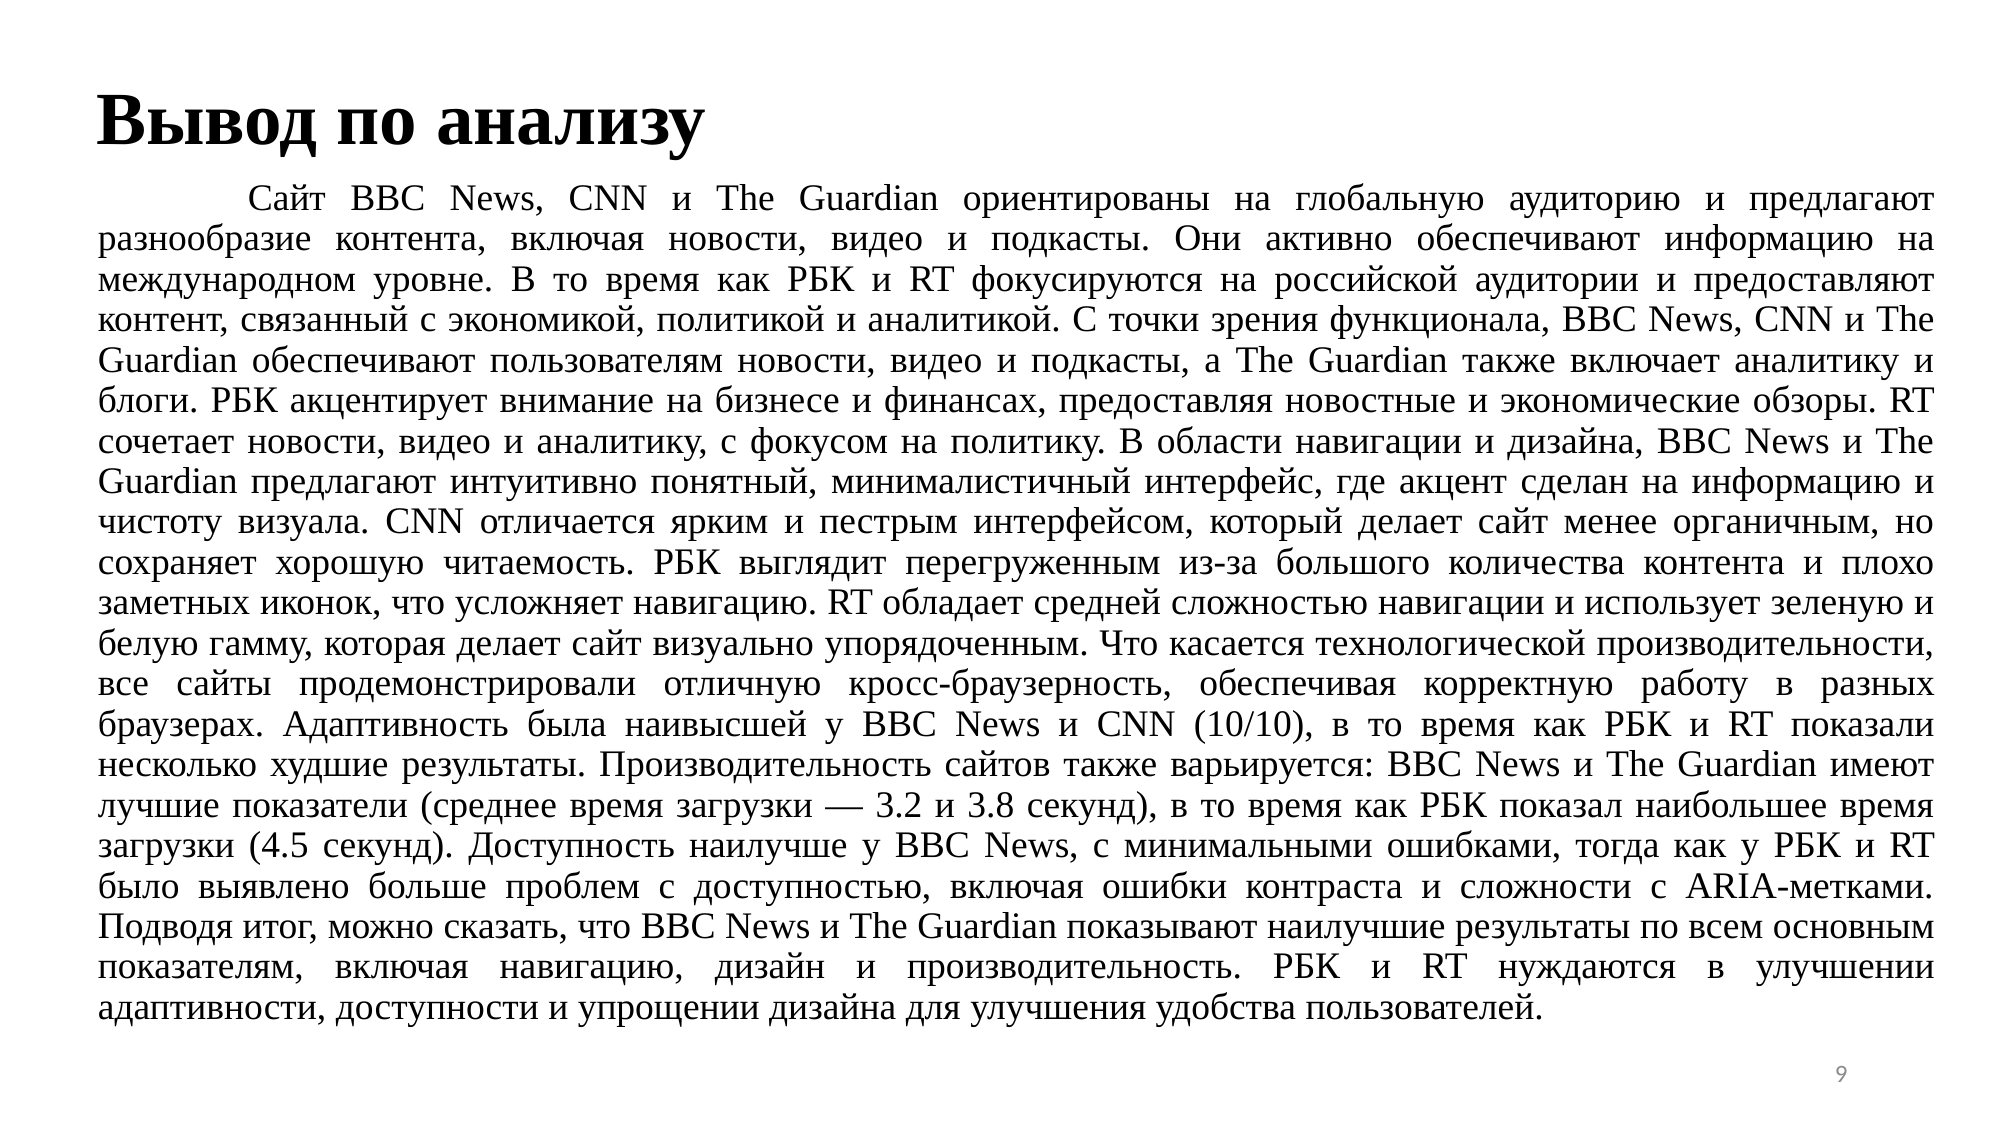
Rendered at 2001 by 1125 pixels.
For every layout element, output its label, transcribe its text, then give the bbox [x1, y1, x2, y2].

title Вывод по анализу [81, 0, 1863, 278]
list Сайт BBC News, CNN и The Guardian ориентированы на глобальную аудиторию и предлагают разнообразие контента, включая новости, видео и подкасты. Они активно обеспечивают информацию на международном уровне. В то время как РБК и RT фокусируются на российской аудитории и предоставляют контент, связанный с экономикой, политикой и аналитикой. С точки зрения функционала, BBC News, CNN и The Guardian обеспечивают пользователям новости, видео и подкасты, а The Guardian также включает аналитику и блоги. РБК акцентирует внимание на бизнесе и финансах, предоставляя новостные и экономические обзоры. RT сочетает новости, видео и аналитику, с фокусом на политику. В области навигации и дизайна, BBC News и The Guardian предлагают интуитивно понятный, минималистичный интерфейс, где акцент сделан на информацию и чистоту визуала. CNN отличается ярким и пестрым интерфейсом, который делает сайт менее органичным, но сохраняет хорошую читаемость. РБК выглядит перегруженным из-за большого количества контента и плохо заметных иконок, что усложняет навигацию. RT обладает средней сложностью навигации и использует зеленую и белую гамму, которая делает сайт визуально упорядоченным. Что касается технологической производительности, все сайты продемонстрировали отличную кросс-браузерность, обеспечивая корректную работу в разных браузерах. Адаптивность была наивысшей у BBC News и CNN (10/10), в то время как РБК и RT показали несколько худшие результаты. Производительность сайтов также варьируется: BBC News и The Guardian имеют лучшие показатели (среднее время загрузки — 3.2 и 3.8 секунд), в то время как РБК показал наибольшее время загрузки (4.5 секунд). Доступность наилучше у BBC News, с минимальными ошибками, тогда как у РБК и RT было выявлено больше проблем с доступностью, включая ошибки контраста и сложности с ARIA-метками. Подводя итог, можно сказать, что BBC News и The Guardian показывают наилучшие результаты по всем основным показателям, включая навигацию, дизайн и производительность. РБК и RT нуждаются в улучшении адаптивности, доступности и упрощении дизайна для улучшения удобства пользователей. [82, 170, 1952, 885]
slide_number 9 [1412, 1042, 1863, 1103]
